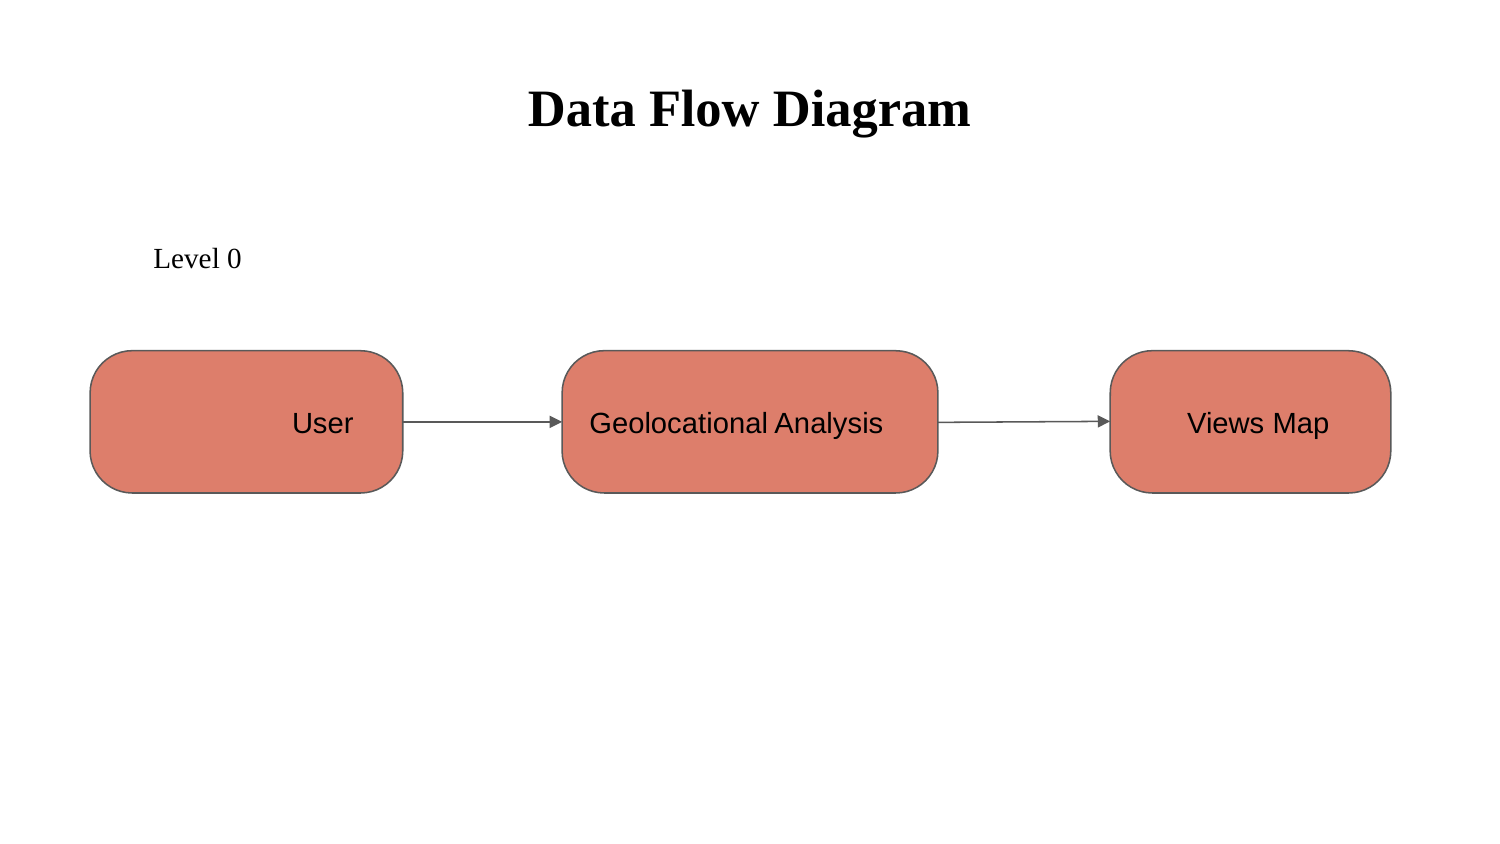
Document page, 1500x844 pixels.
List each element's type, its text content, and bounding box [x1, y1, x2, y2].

text_box Level 0 [138, 224, 461, 290]
text_box Geolocational Analysis [562, 350, 938, 493]
title Data Flow Diagram [513, 58, 987, 153]
text_box User [90, 350, 403, 493]
text_box Views Map [1110, 350, 1391, 493]
